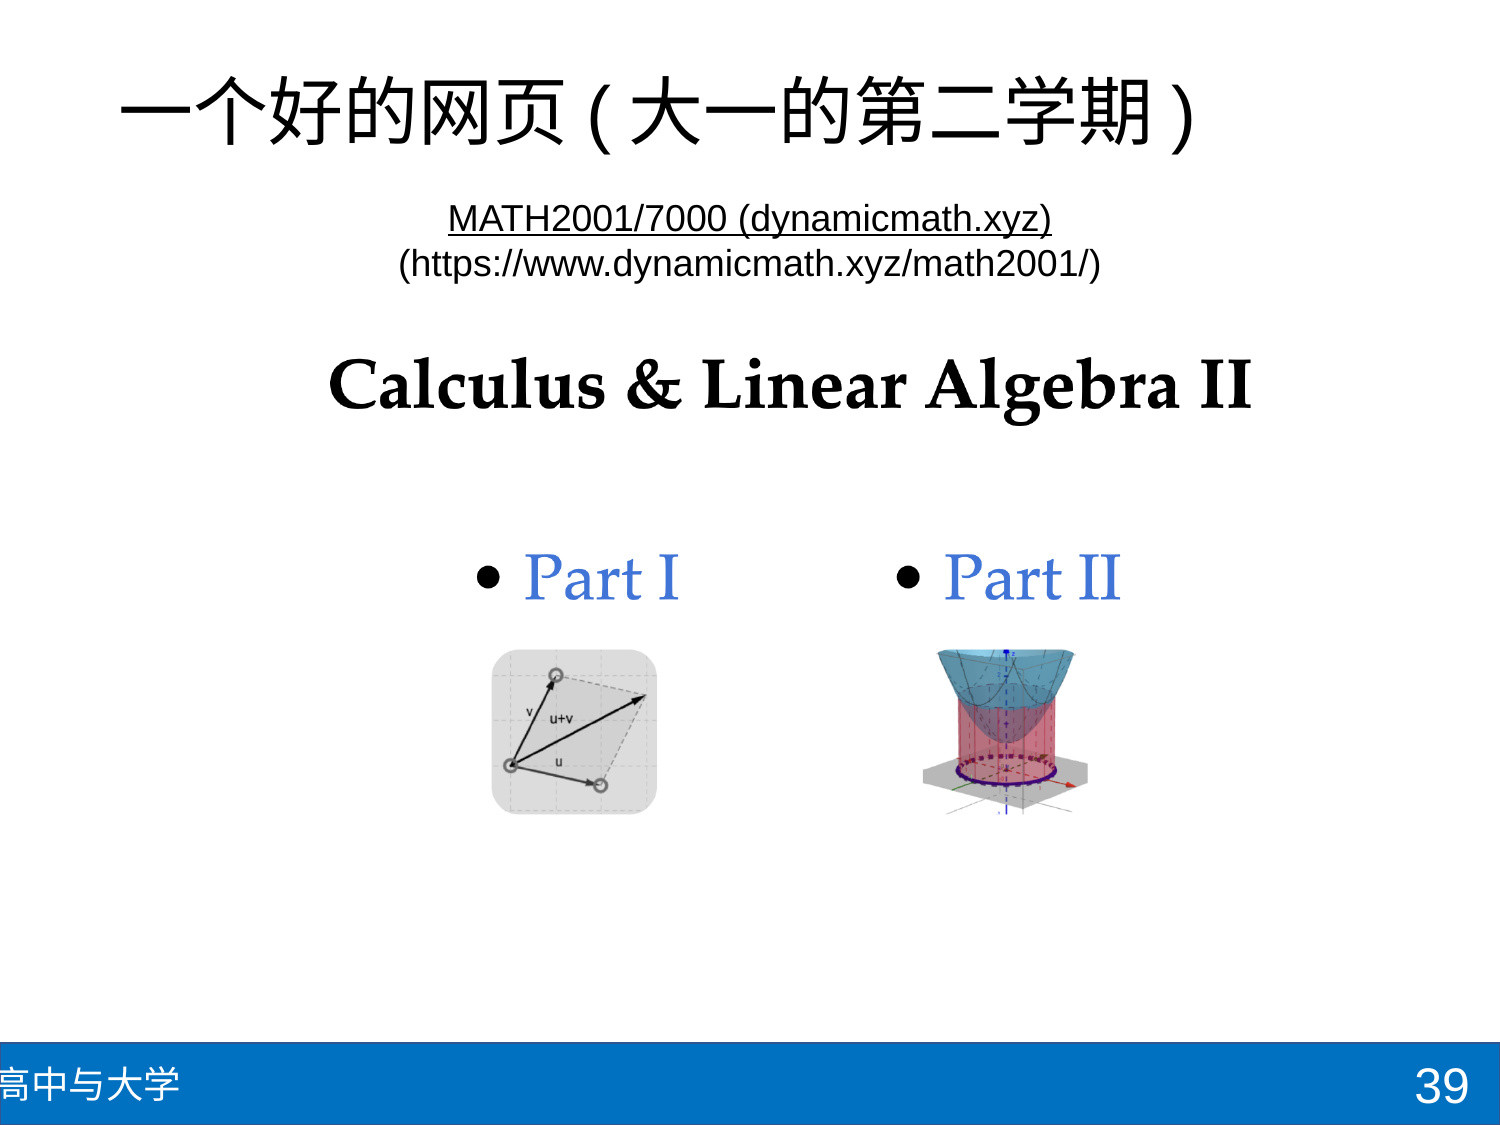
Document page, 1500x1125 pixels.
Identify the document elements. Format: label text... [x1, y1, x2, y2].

picture [268, 292, 1290, 888]
slide_number 39 [1147, 1054, 1485, 1114]
text_box MATH2001/7000 (dynamicmath.xyz) (https://www.dynamicmath.xyz/math2001/) [373, 186, 1127, 292]
title 一个好的网页(大一的第二学期) [103, 59, 1397, 171]
